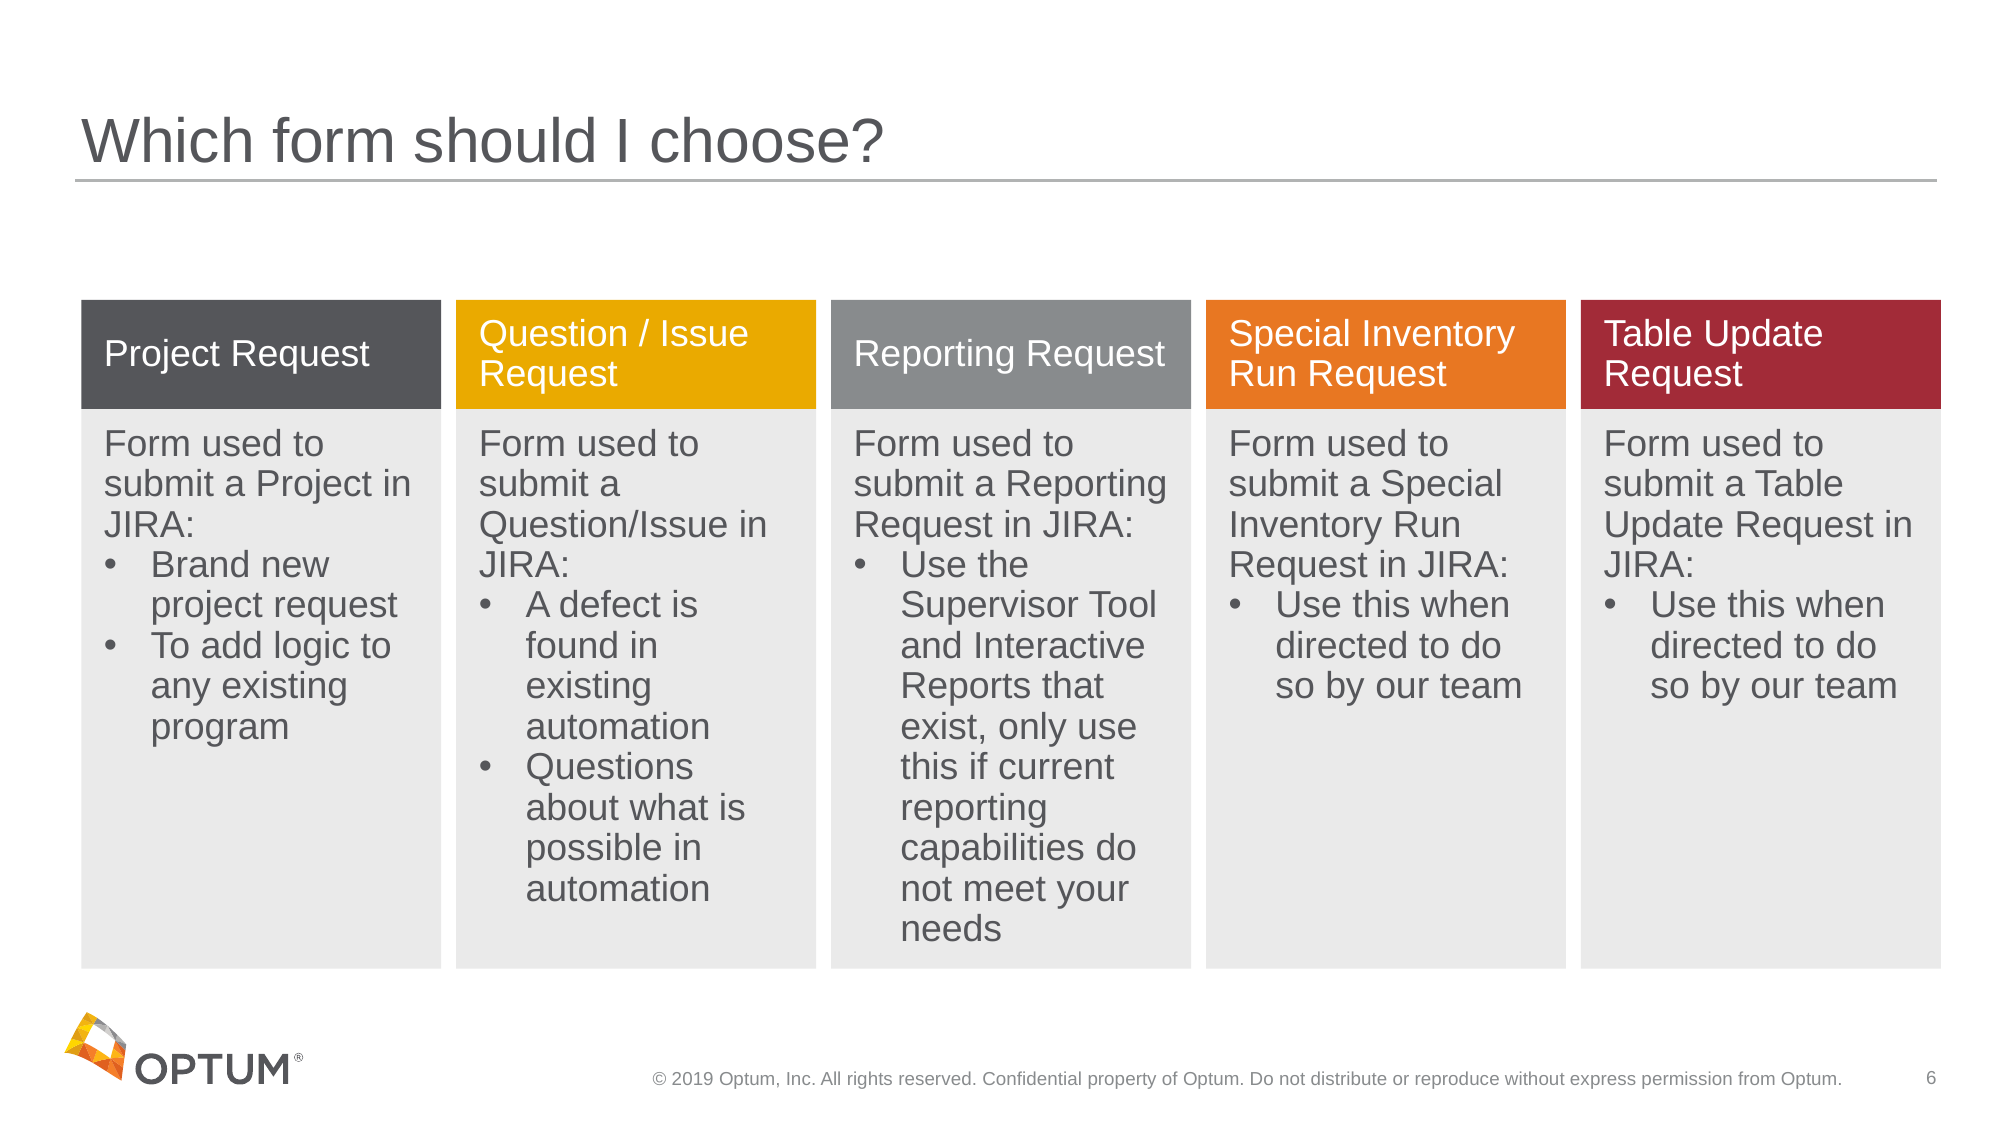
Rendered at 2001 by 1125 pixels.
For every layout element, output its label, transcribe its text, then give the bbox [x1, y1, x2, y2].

list Question / Issue Request [456, 299, 817, 409]
list Special Inventory Run Request [1206, 299, 1566, 409]
list Reporting Request [831, 299, 1192, 409]
list Form used to submit a Table Update Request in JIRA: Use this when directed to do so by our team [1580, 409, 1941, 969]
list Project Request [81, 299, 442, 409]
slide_number 6 [1848, 1057, 1937, 1096]
footer © 2019 Optum, Inc. All rights reserved. Confidential property of Optum. Do not distribute or reproduce without express permission from Optum. [500, 1052, 1842, 1104]
list Form used to submit a Question/Issue in JIRA: A defect is found in existing automation Questions about what is possible in automation [456, 409, 817, 969]
list Form used to submit a Reporting Request in JIRA: Use the Supervisor Tool and Interactive Reports that exist, only use this if current reporting capabilities do not meet your needs [831, 409, 1192, 969]
title Which form should I choose? [81, 0, 1938, 177]
list Form used to submit a Project in JIRA: Brand new project request To add logic to any existing program [81, 409, 442, 969]
list Form used to submit a Special Inventory Run Request in JIRA: Use this when directed to do so by our team [1206, 409, 1566, 969]
list Table Update Request [1580, 299, 1941, 409]
